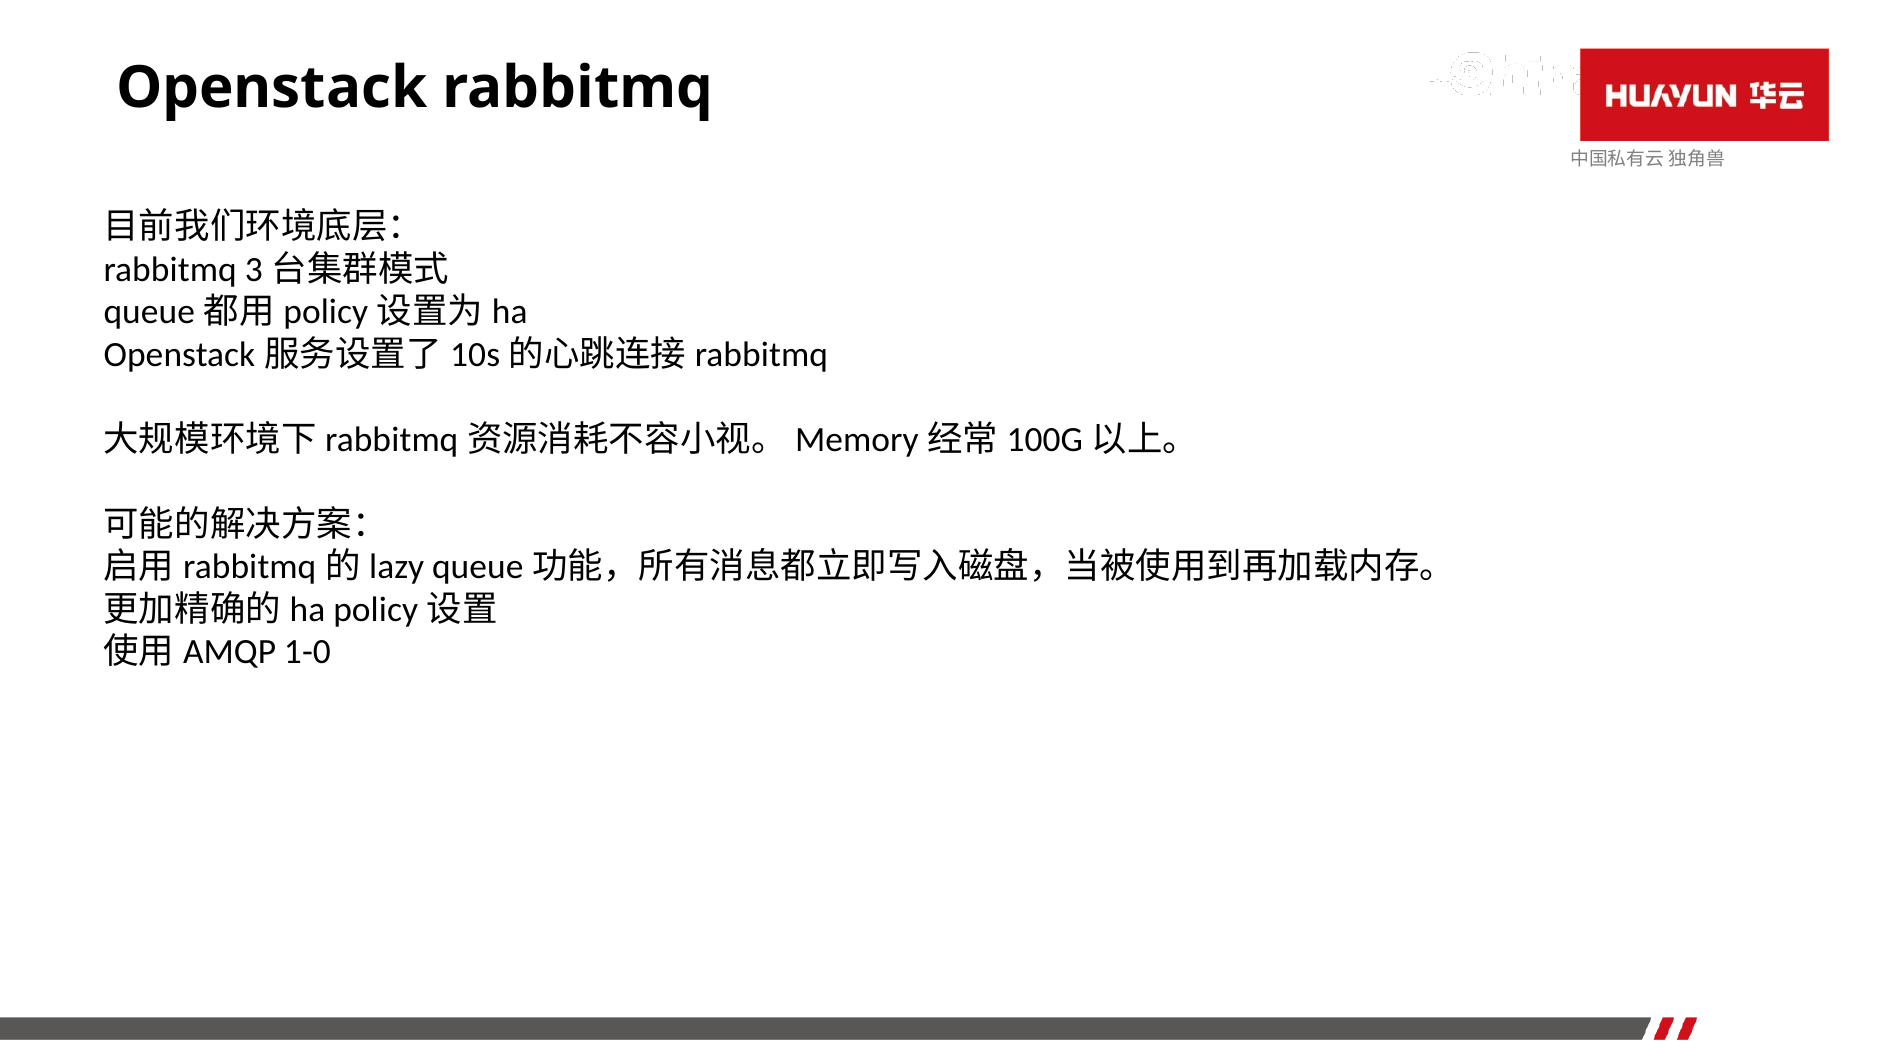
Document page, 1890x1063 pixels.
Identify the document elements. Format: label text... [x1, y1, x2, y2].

picture [0, 1017, 1697, 1040]
text_box 目前我们环境底层： rabbitmq 3台集群模式 queue都用policy设置为ha Openstack服务设置了10s的心跳连接rabbitmq 大规模环境下rabbitmq资源消耗不容小视。Memory经常100G以上。 可能的解决方案： 启用rabbitmq的lazy queue功能，所有消息都立即写入磁盘，当被使用到再加载内存。 更加精确的ha policy设置 使用AMQP 1-0 [88, 195, 1471, 679]
picture [1430, 48, 1829, 141]
title Openstack rabbitmq [101, 50, 1732, 152]
